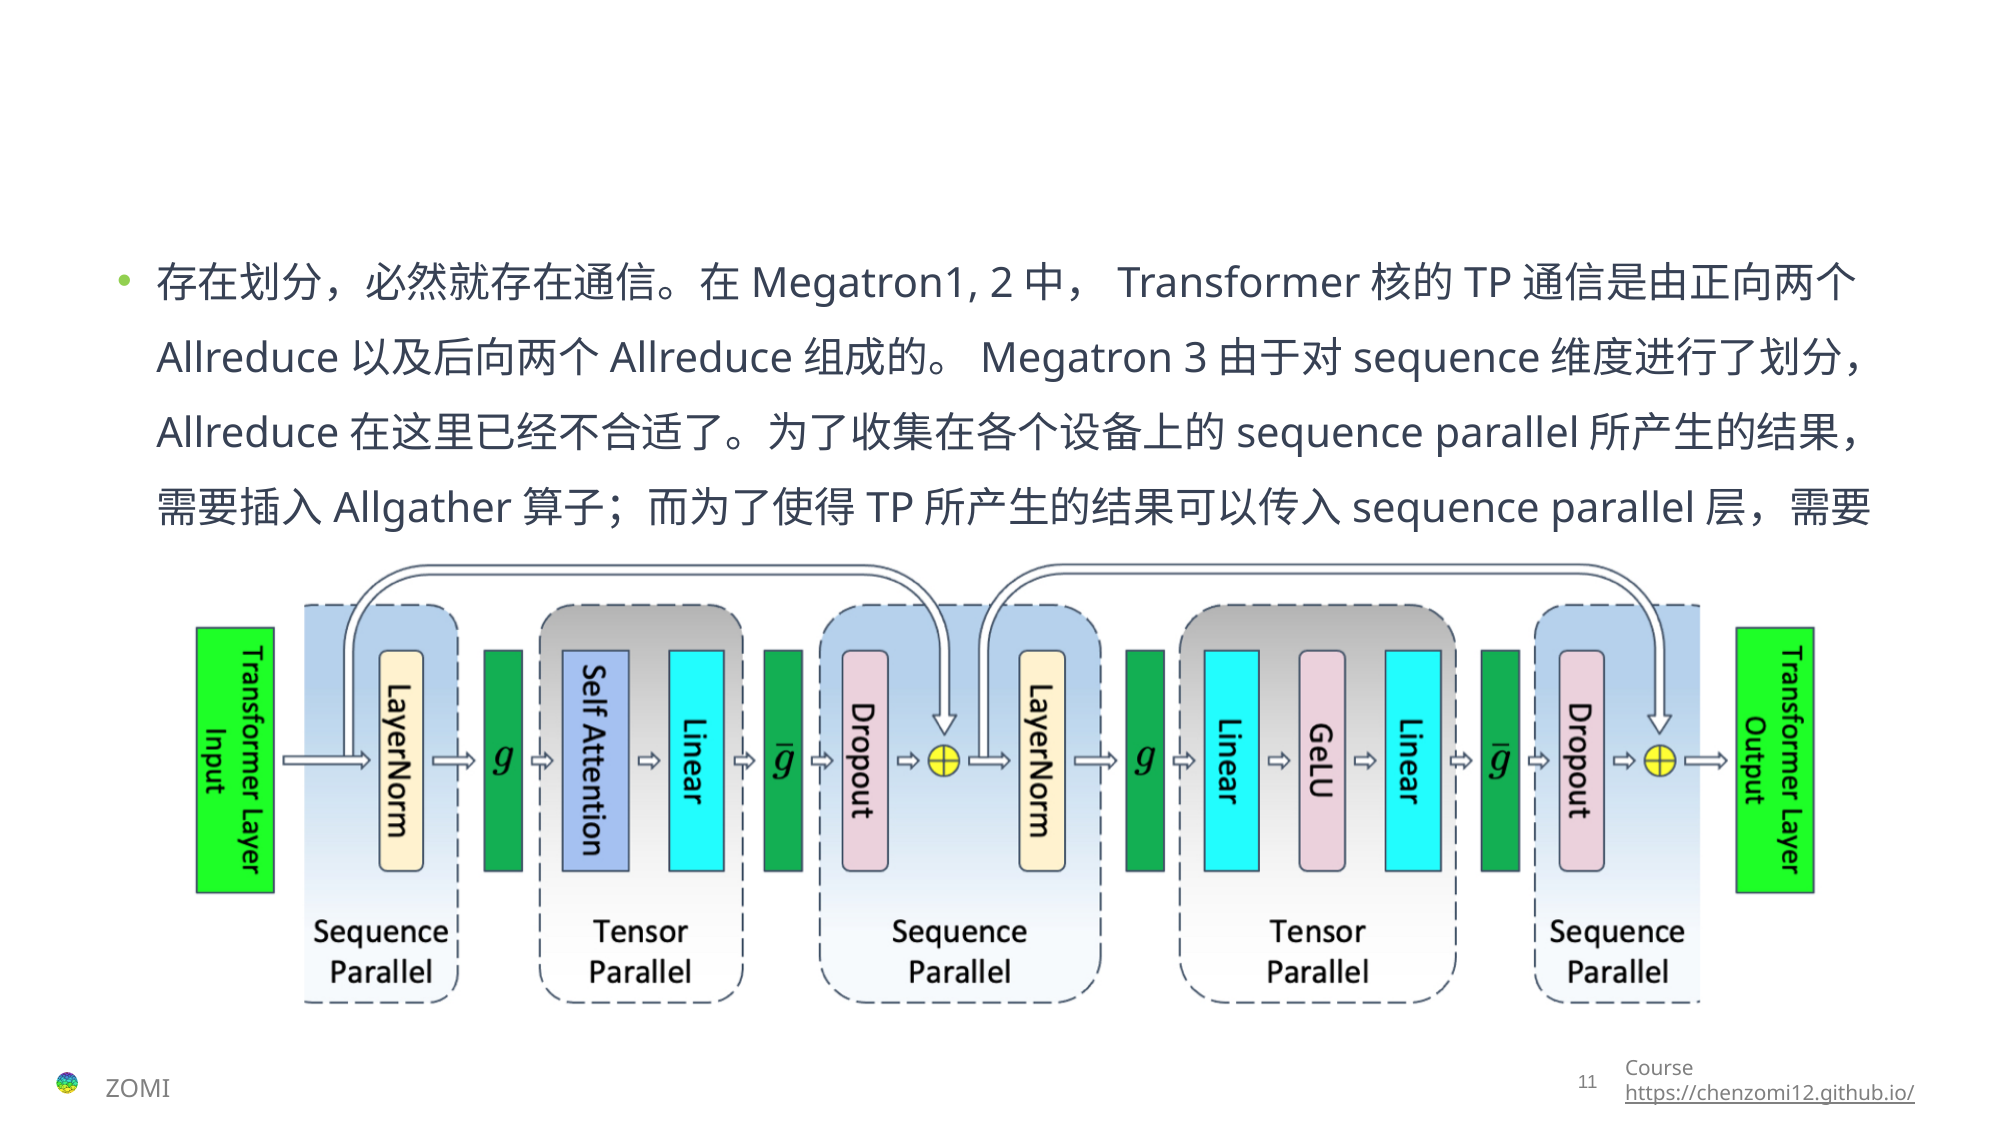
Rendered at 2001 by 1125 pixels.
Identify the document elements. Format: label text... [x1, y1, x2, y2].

list 存在划分，必然就存在通信。在Megatron1, 2中，Transformer核的TP通信是由正向两个Allreduce以及后向两个Allreduce组成的。Megatron 3由于对sequence维度进行了划分，Allreduce在这里已经不合适了。为了收集在各个设备上的sequence parallel所产生的结果，需要插入Allgather算子；而为了使得TP所产生的结果可以传入sequence parallel层，需要插入reduce-scatter算子。在下图中， � 所代表的就是前向Allgather，反向reduce scatter，�¯ 则是相反的操作。这么一来，我们可以清楚地看到，Megatron-3中，一共有4个Allgather和4个reduce-scatter算子。 [102, 223, 1901, 1043]
picture [126, 535, 1877, 1034]
picture [57, 1073, 77, 1093]
